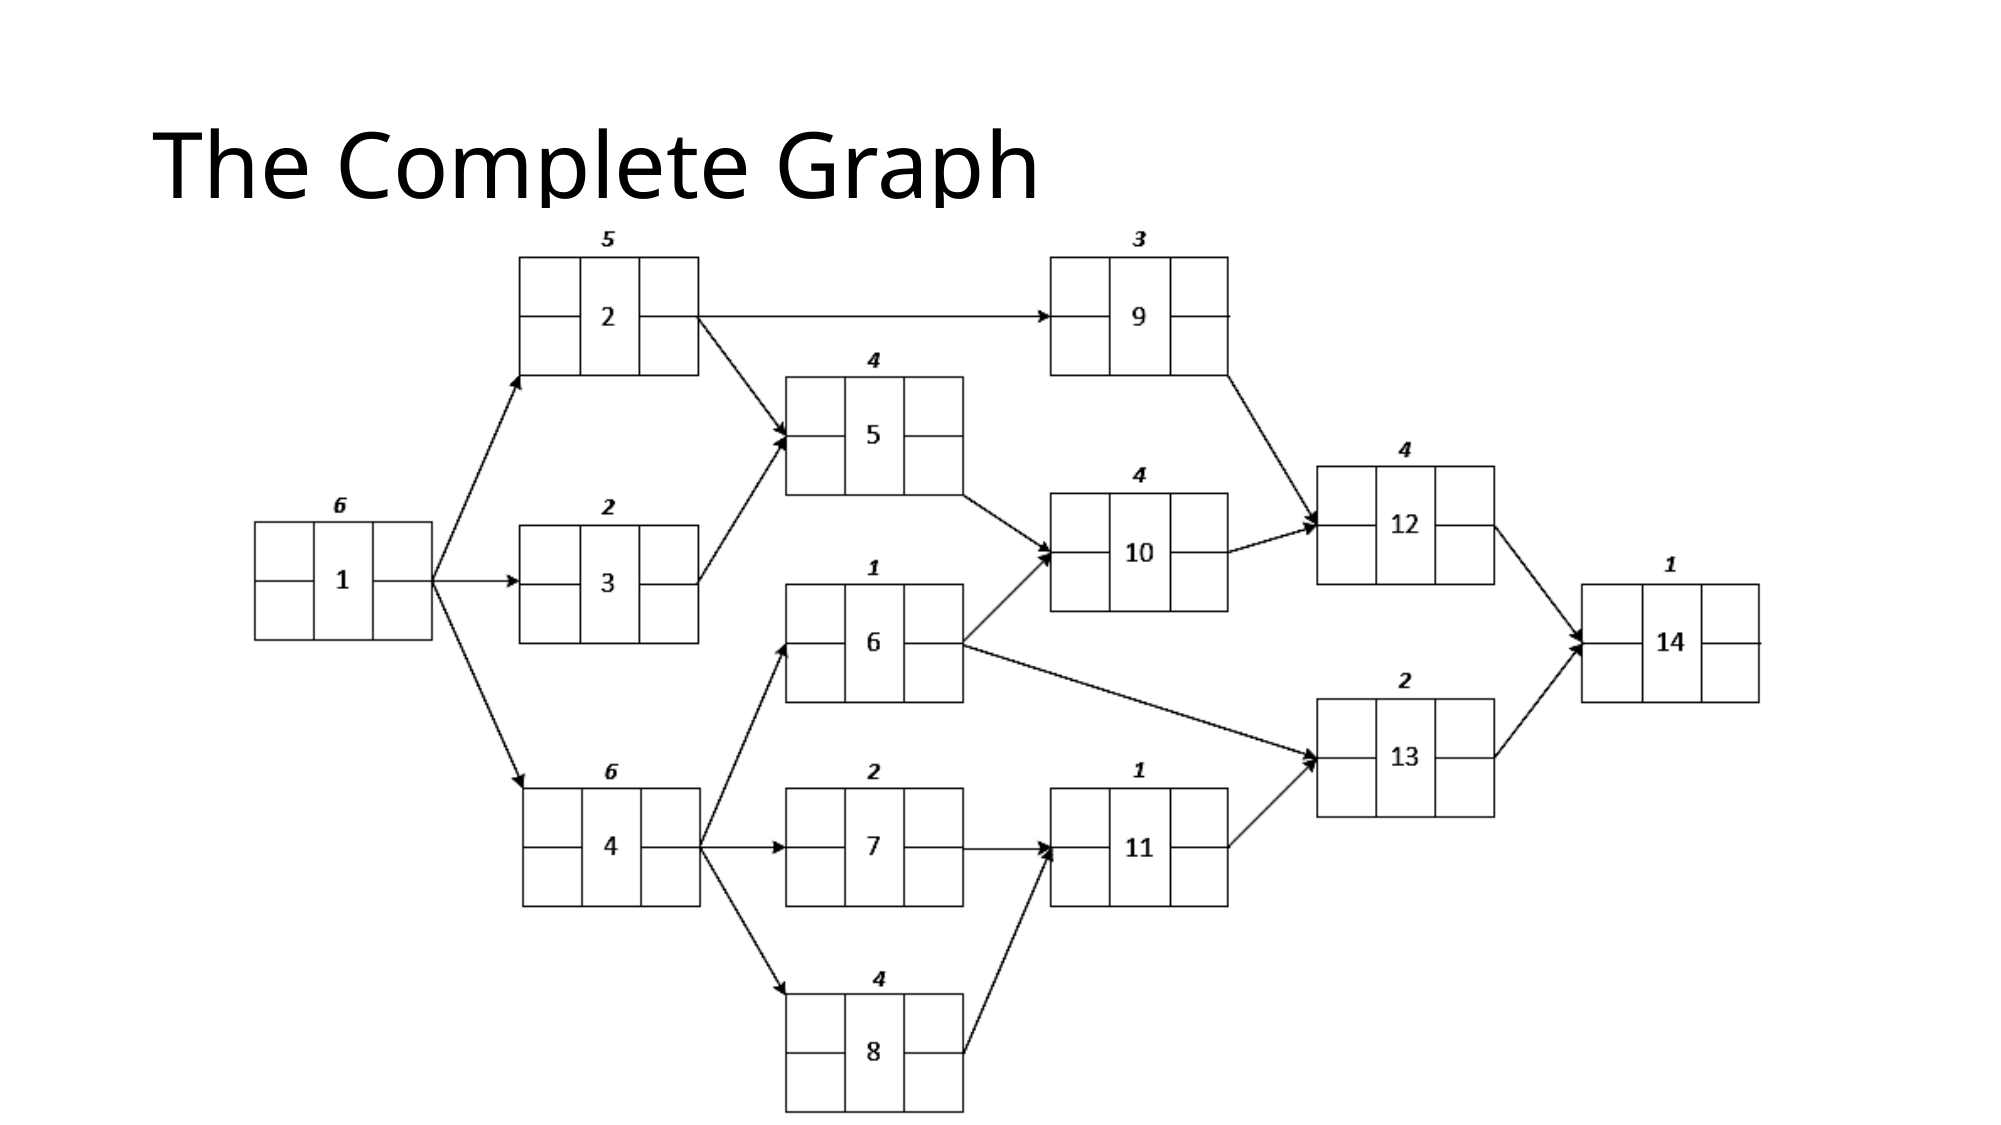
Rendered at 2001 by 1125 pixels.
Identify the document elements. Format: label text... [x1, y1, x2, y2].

title The Complete Graph [137, 59, 1863, 278]
picture [245, 208, 1777, 1125]
